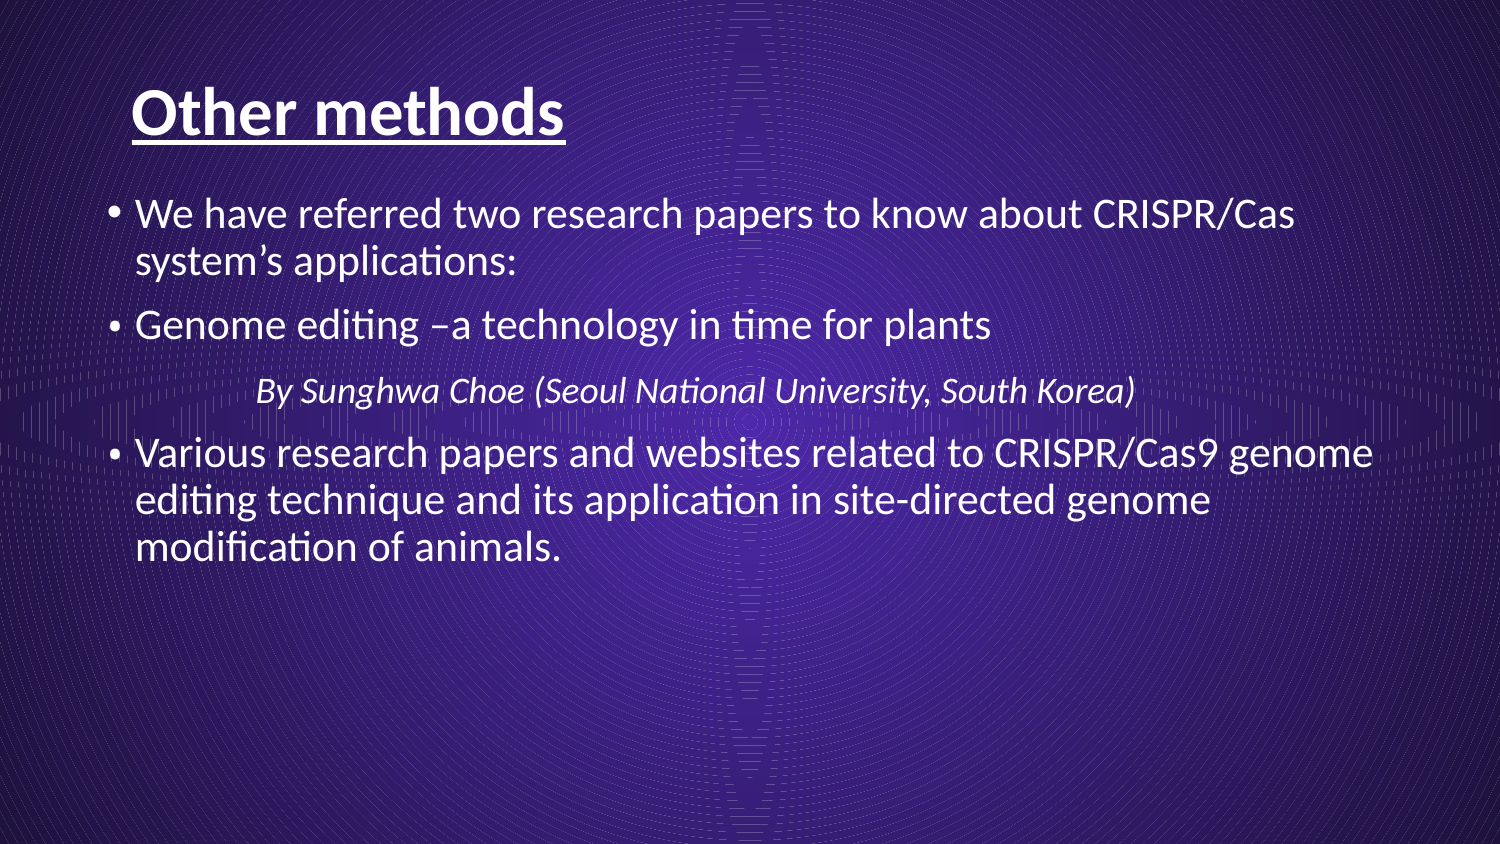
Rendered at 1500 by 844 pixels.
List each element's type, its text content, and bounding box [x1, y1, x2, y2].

title Other methods [120, 53, 1415, 174]
list We have referred two research papers to know about CRISPR/Cas system’s applications: Genome editing –a technology in time for plants By Sunghwa Choe (Seoul National University, South Korea) Various research papers and websites related to CRISPR/Cas9 genome editing technique and its application in site-directed genome modification of animals. [94, 185, 1389, 795]
